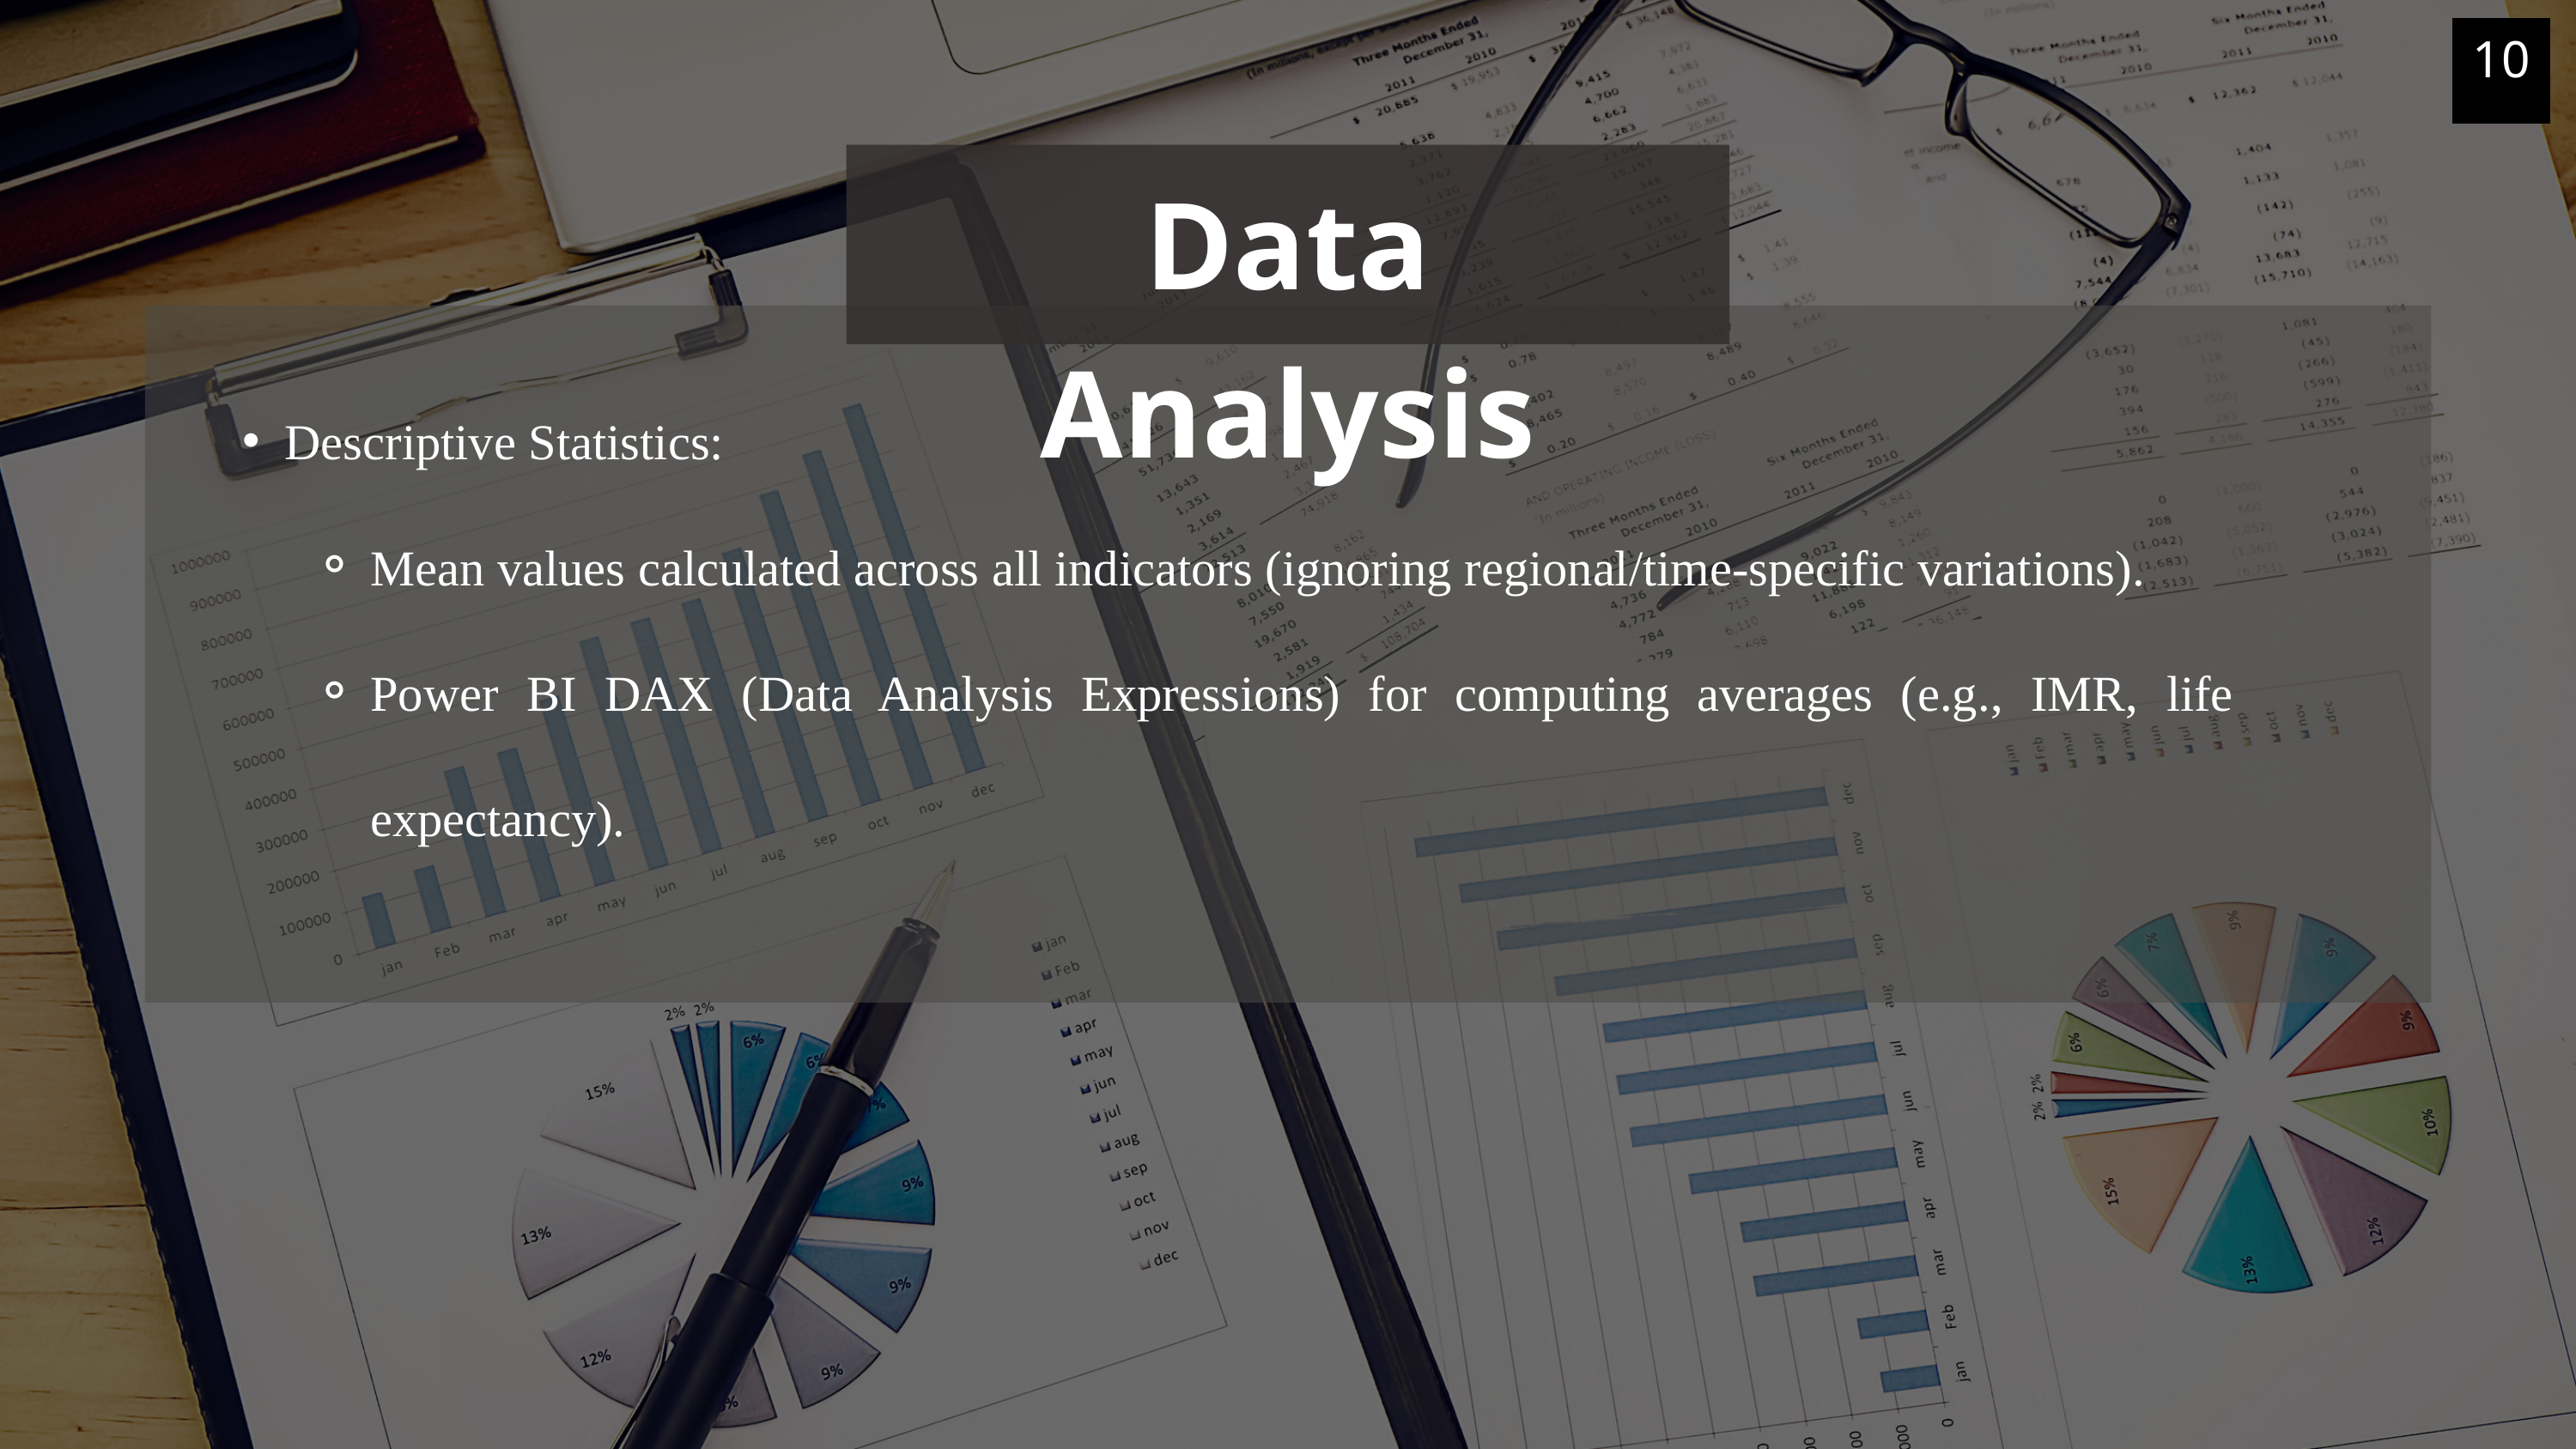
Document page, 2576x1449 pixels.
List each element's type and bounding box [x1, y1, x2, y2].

text_box [846, 144, 1730, 345]
text_box [2452, 17, 2551, 124]
text_box [0, 0, 2576, 1449]
text_box [144, 305, 2432, 1003]
